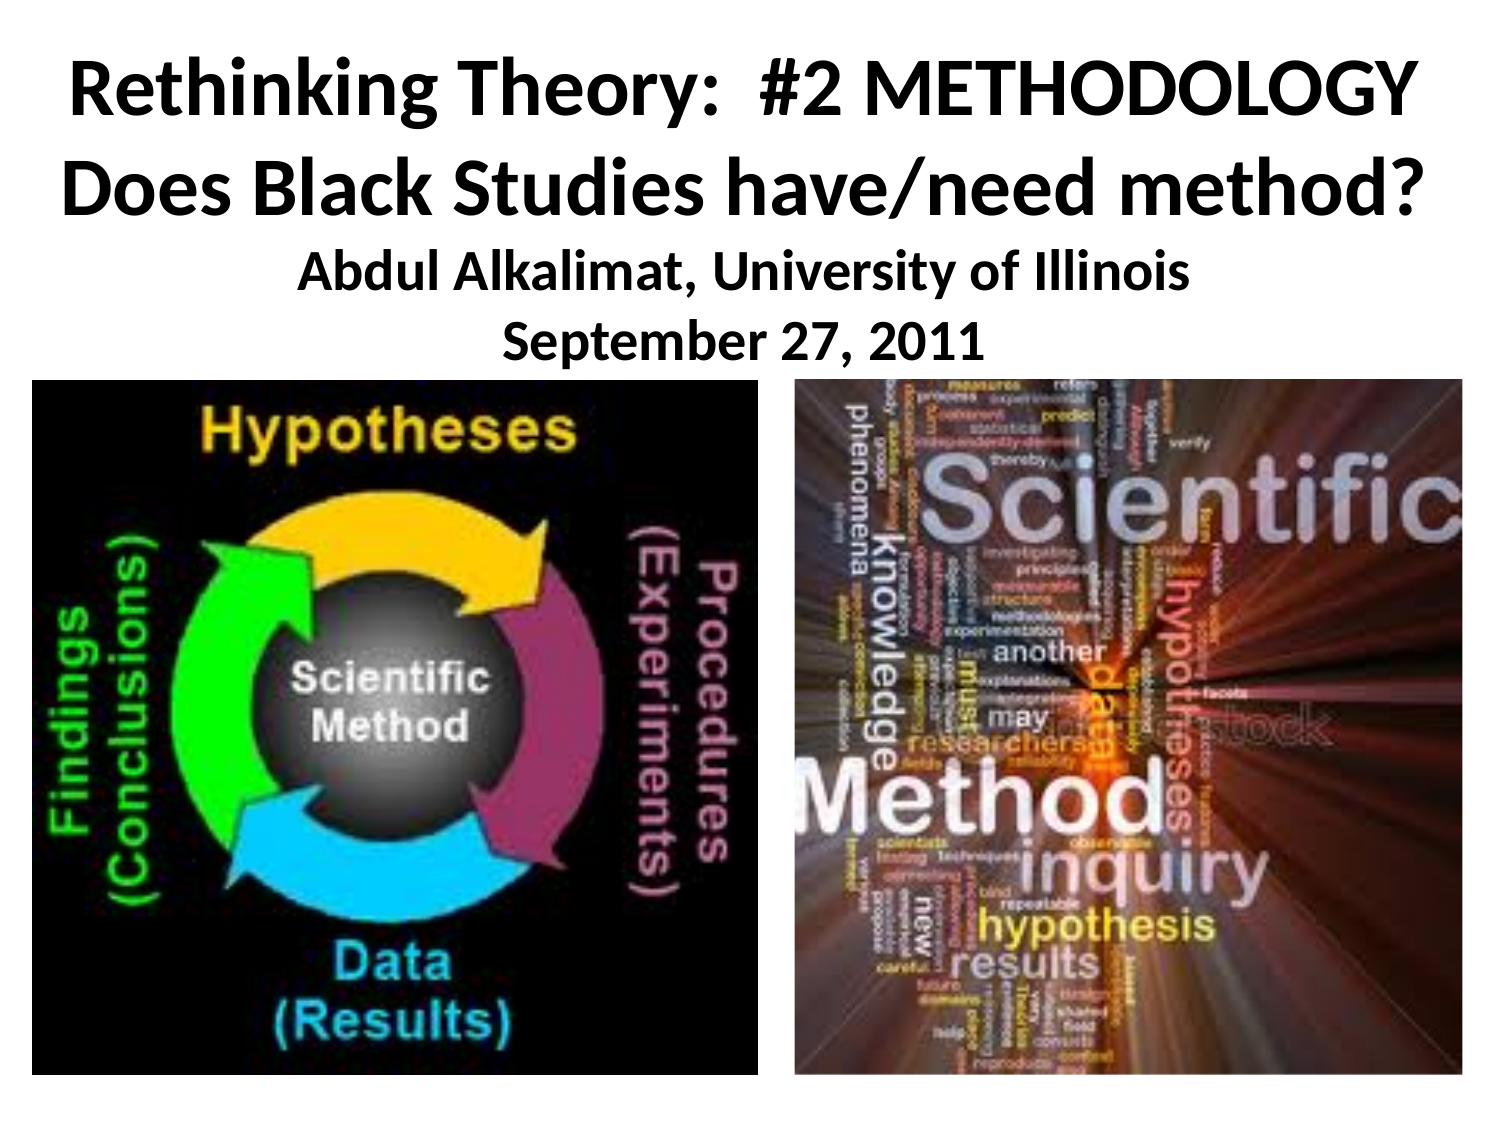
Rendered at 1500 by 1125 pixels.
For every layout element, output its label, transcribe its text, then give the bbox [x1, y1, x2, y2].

picture [794, 379, 1463, 1076]
text_box Rethinking Theory: #2 METHODOLOGY Does Black Studies have/need method? Abdul Alkalimat, University of Illinois September 27, 2011 [45, 24, 1444, 380]
picture [32, 379, 758, 1076]
